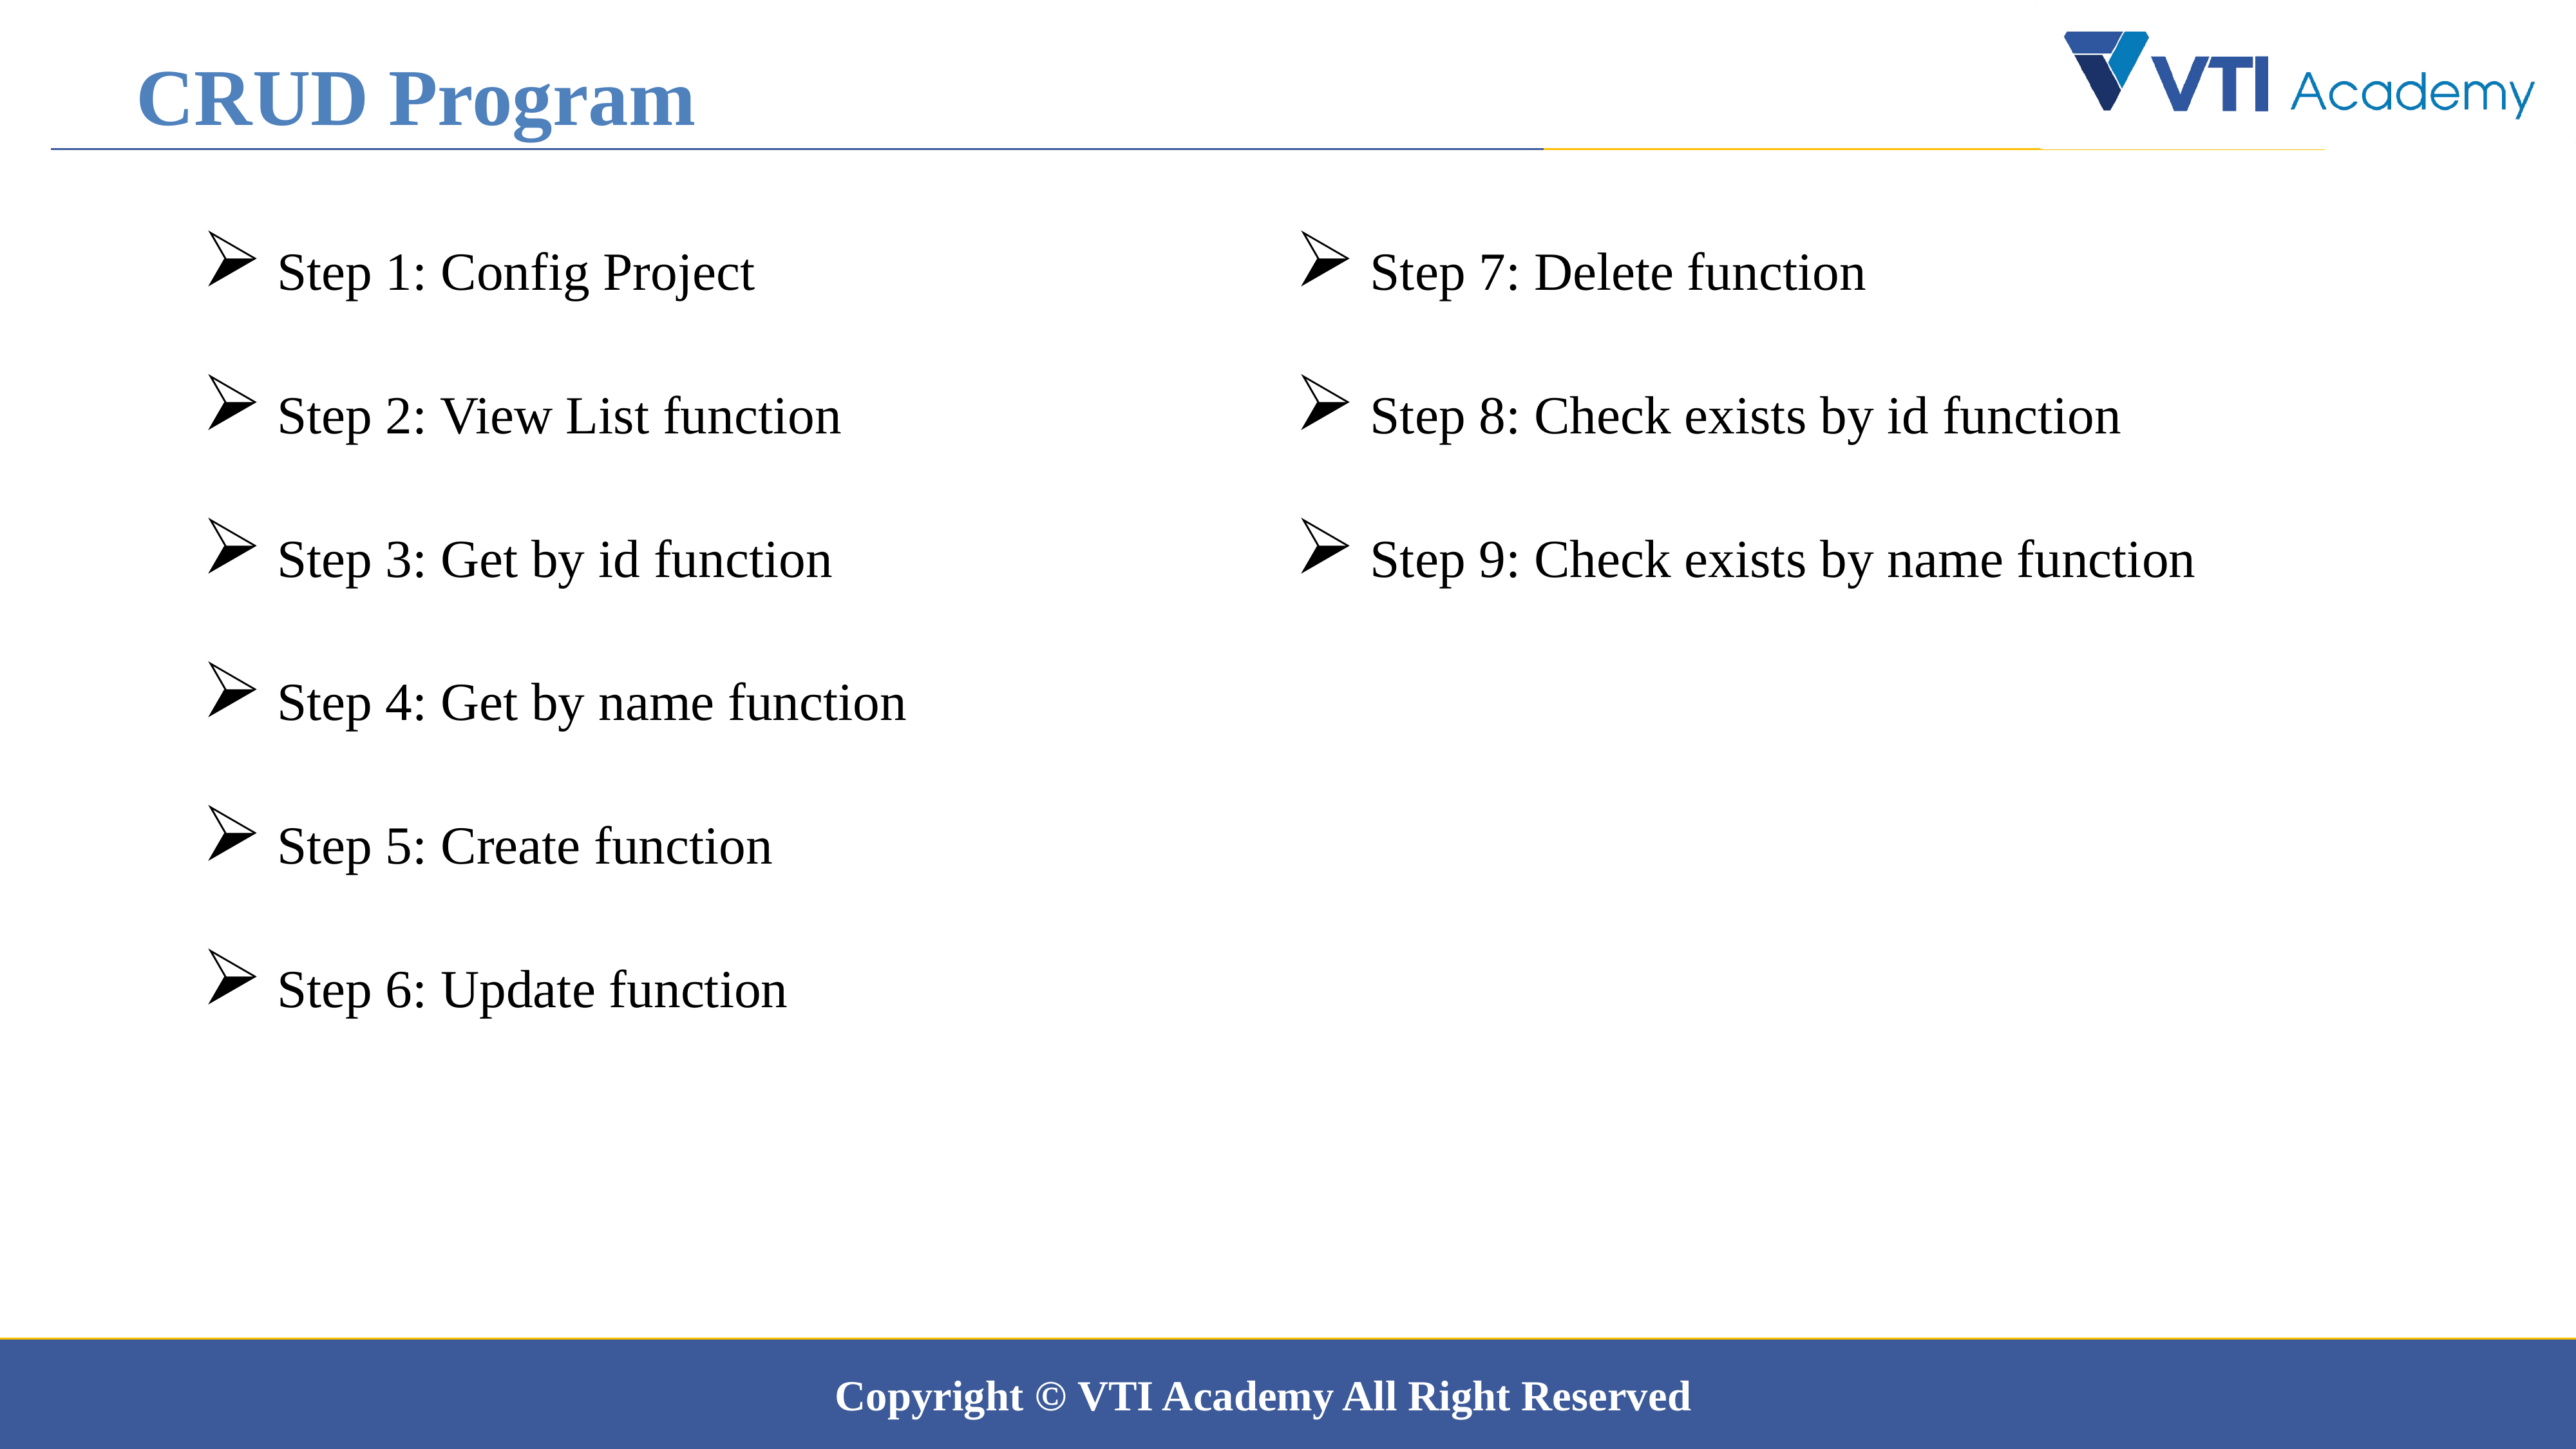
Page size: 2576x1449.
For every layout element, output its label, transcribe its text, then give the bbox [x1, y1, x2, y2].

text_box Step 7: Delete function Step 8: Check exists by id function Step 9: Check exists by name function [1285, 231, 2315, 749]
picture [2034, 0, 2576, 149]
text_box Step 1: Config Project Step 2: View List function Step 3: Get by id function Step 4: Get by name function Step 5: Create function Step 6: Update function [192, 231, 981, 1121]
text_box CRUD Program [126, 60, 1329, 126]
